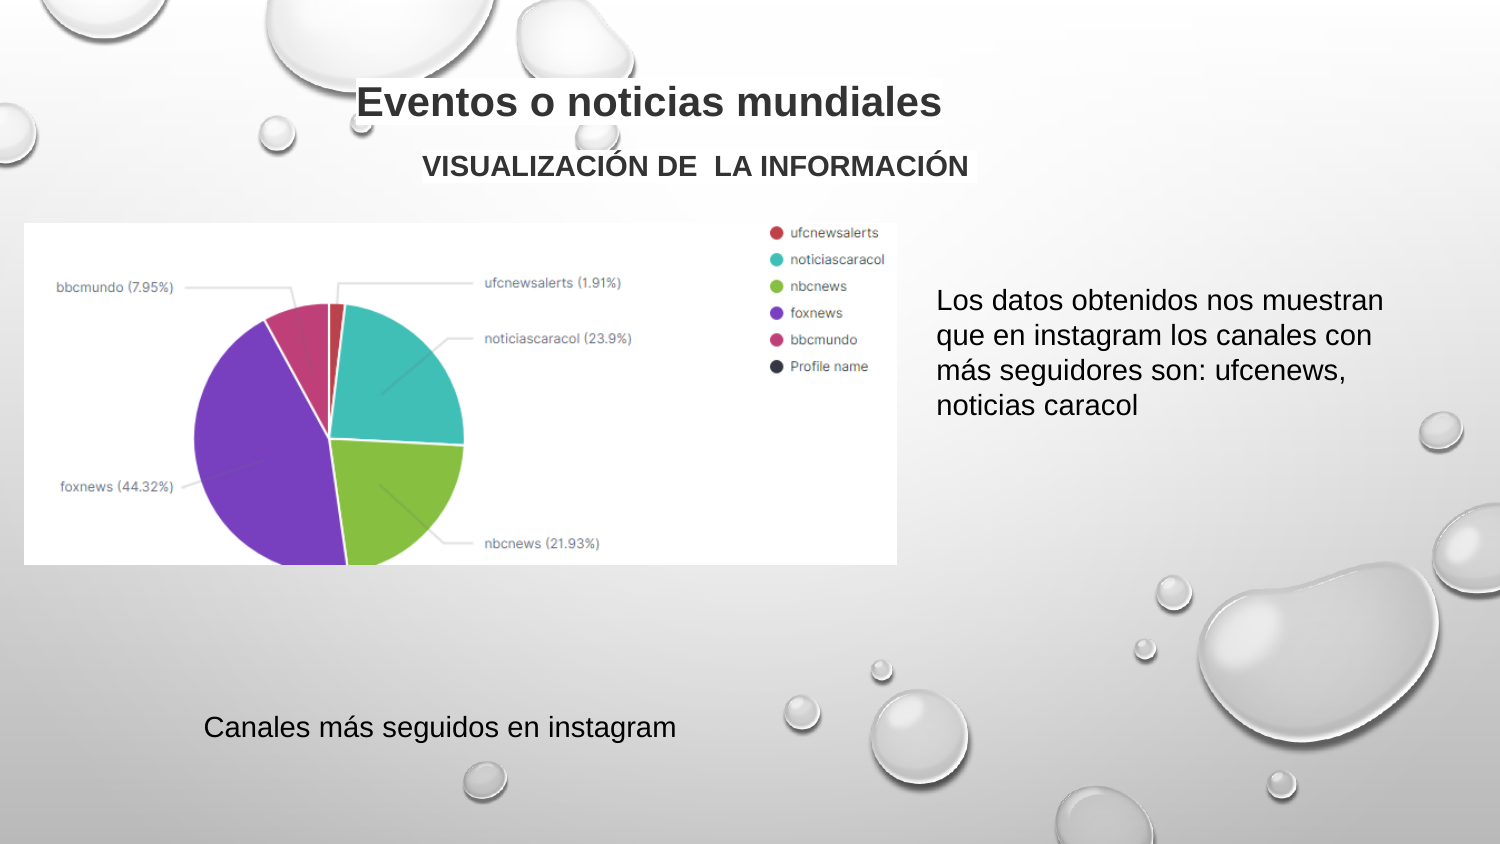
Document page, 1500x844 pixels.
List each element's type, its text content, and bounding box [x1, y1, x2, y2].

text_box Canales más seguidos en instagram [188, 692, 891, 758]
picture [0, 0, 1500, 844]
text_box Los datos obtenidos nos muestran que en instagram los canales con más seguidores son: ufcenews, noticias caracol [921, 266, 1419, 437]
text_box VISUALIZACIÓN DE LA INFORMACIÓN [407, 132, 997, 198]
text_box Eventos o noticias mundiales [341, 51, 1087, 140]
